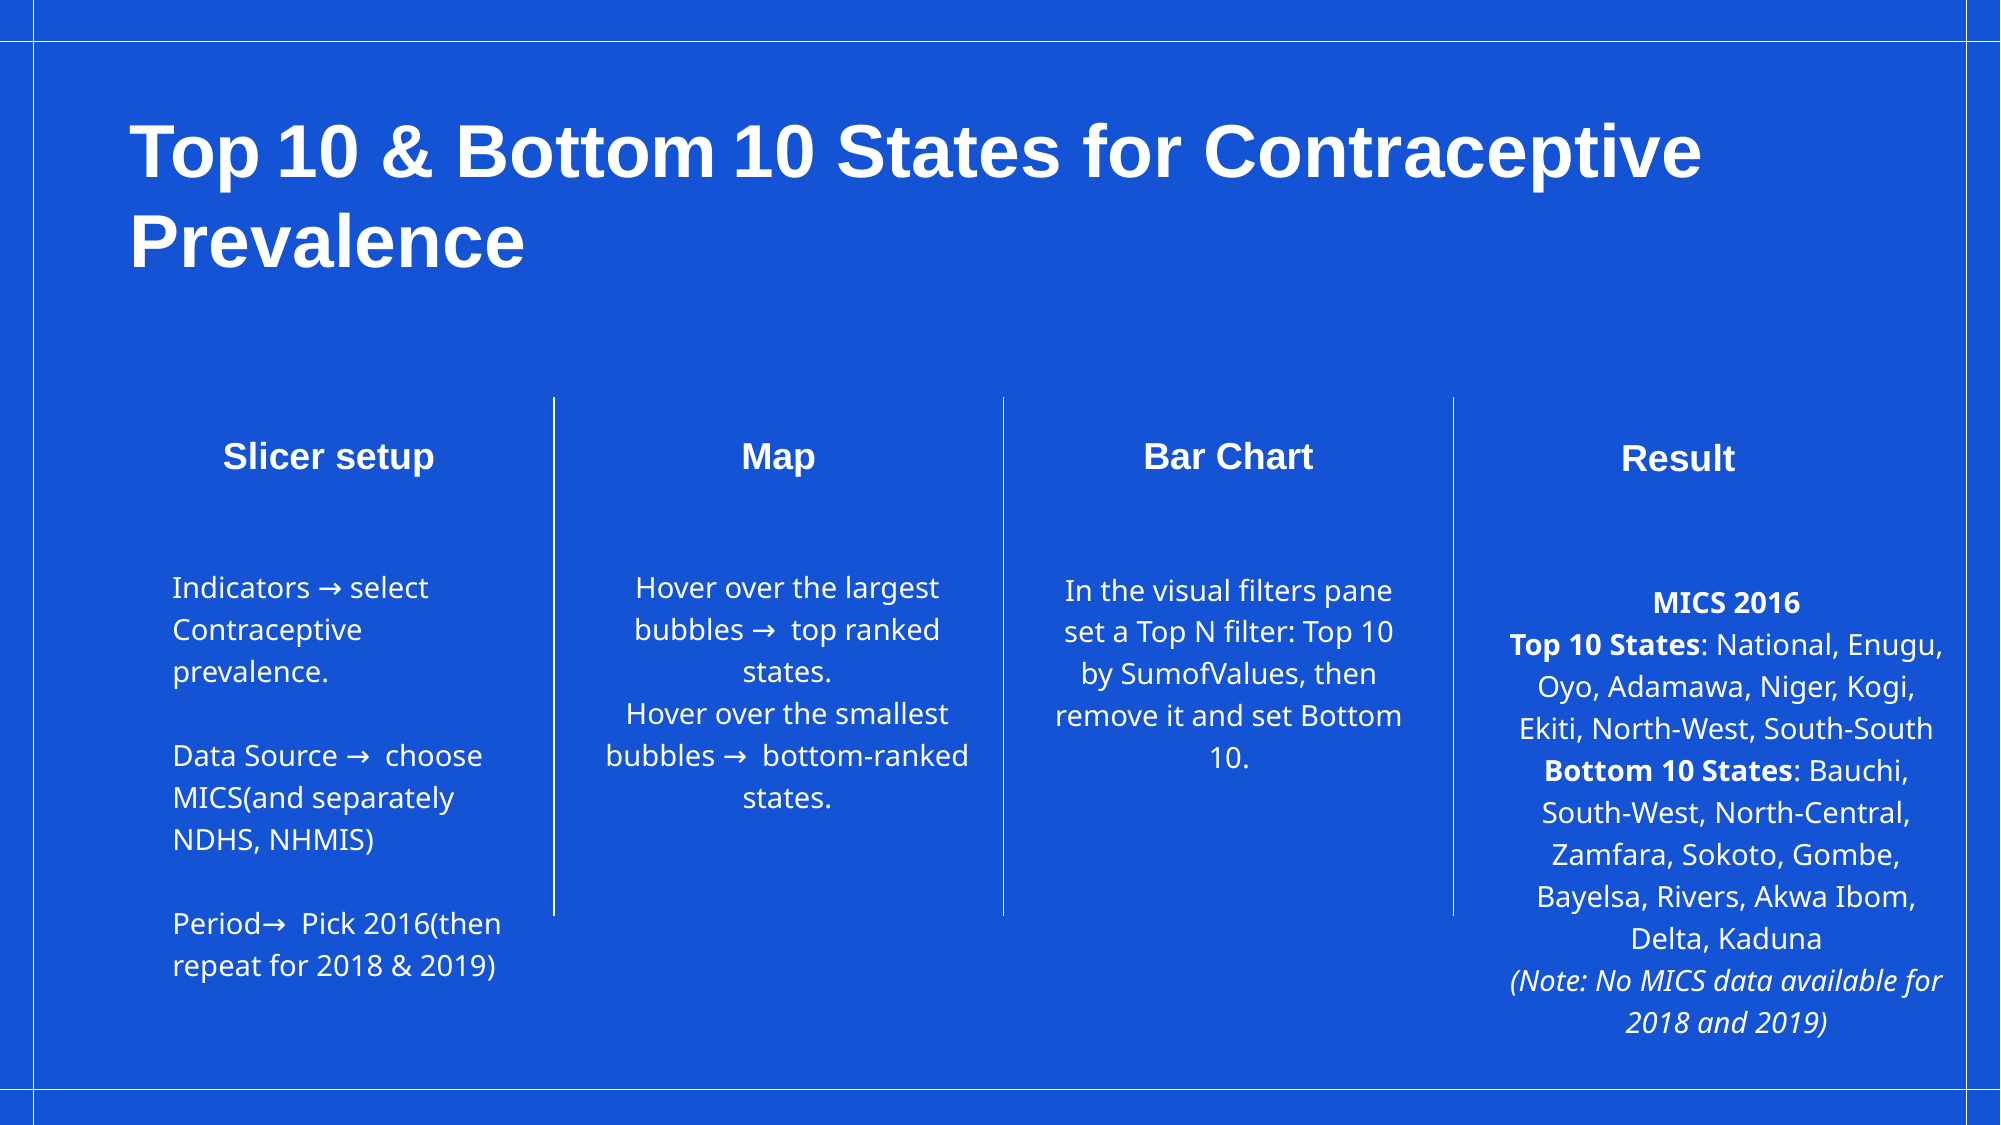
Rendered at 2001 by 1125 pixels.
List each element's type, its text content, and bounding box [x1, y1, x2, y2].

list In the visual filters pane set a Top N filter: Top 10 by SumofValues, then remove it and set Bottom 10. [1054, 564, 1404, 824]
list MICS 2016 Top 10 States: National, Enugu, Oyo, Adamawa, Niger, Kogi, Ekiti, North-West, South-South Bottom 10 States: Bauchi, South-West, North-Central, Zamfara, Sokoto, Gombe, Bayelsa, Rivers, Akwa Ibom, Delta, Kaduna (Note: No MICS data available for 2018 and 2019) [1503, 577, 1950, 1046]
list Map [603, 399, 954, 477]
title Top 10 & Bottom 10 States for Contraceptive Prevalence [129, 109, 1837, 282]
list Slicer setup [153, 397, 505, 477]
list Indicators → select Contraceptive prevalence. Data Source → choose MICS(and separately NDHS, NHMIS) Period→ Pick 2016(then repeat for 2018 & 2019) [172, 562, 522, 958]
list Result [1503, 399, 1854, 479]
list Bar Chart [1053, 416, 1404, 477]
list Hover over the largest bubbles → top ranked states. Hover over the smallest bubbles → bottom-ranked states. [588, 562, 987, 821]
